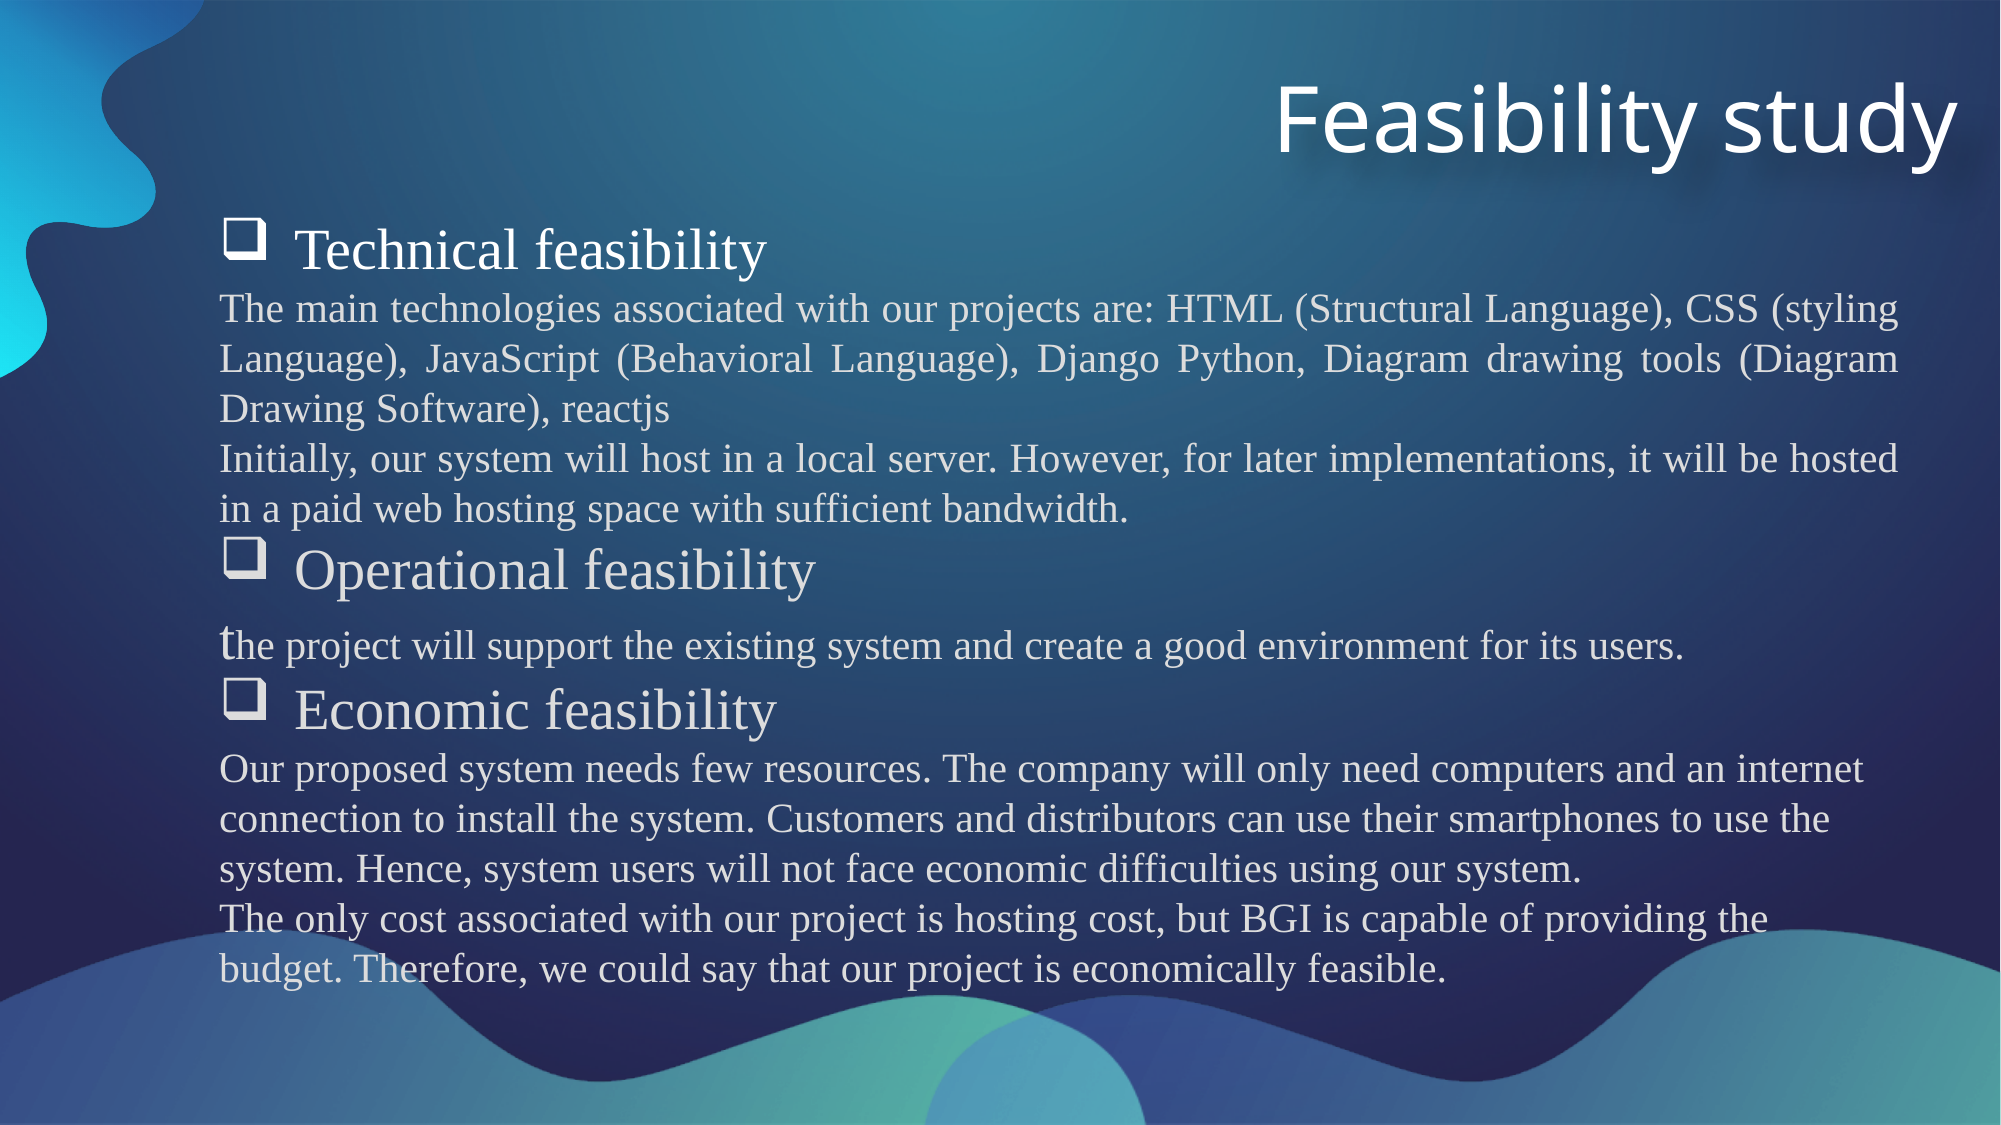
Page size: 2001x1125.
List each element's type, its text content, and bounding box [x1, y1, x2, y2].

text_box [0, 0, 1999, 381]
picture [0, 0, 2001, 1125]
text_box Technical feasibility The main technologies associated with our projects are: HTML (Structural Language), CSS (styling Language), JavaScript (Behavioral Language), Django Python, Diagram drawing tools (Diagram Drawing Software), reactjs Initially, our system will host in a local server. However, for later implementations, it will be hosted in a paid web hosting space with sufficient bandwidth. Operational feasibility the project will support the existing system and create a good environment for its users. Economic feasibility Our proposed system needs few resources. The company will only need computers and an internet connection to install the system. Customers and distributors can use their smartphones to use the system. Hence, system users will not face economic difficulties using our system. The only cost associated with our project is hosting cost, but BGI is capable of providing the budget. Therefore, we could say that our project is economically feasible. [204, 381, 1916, 904]
